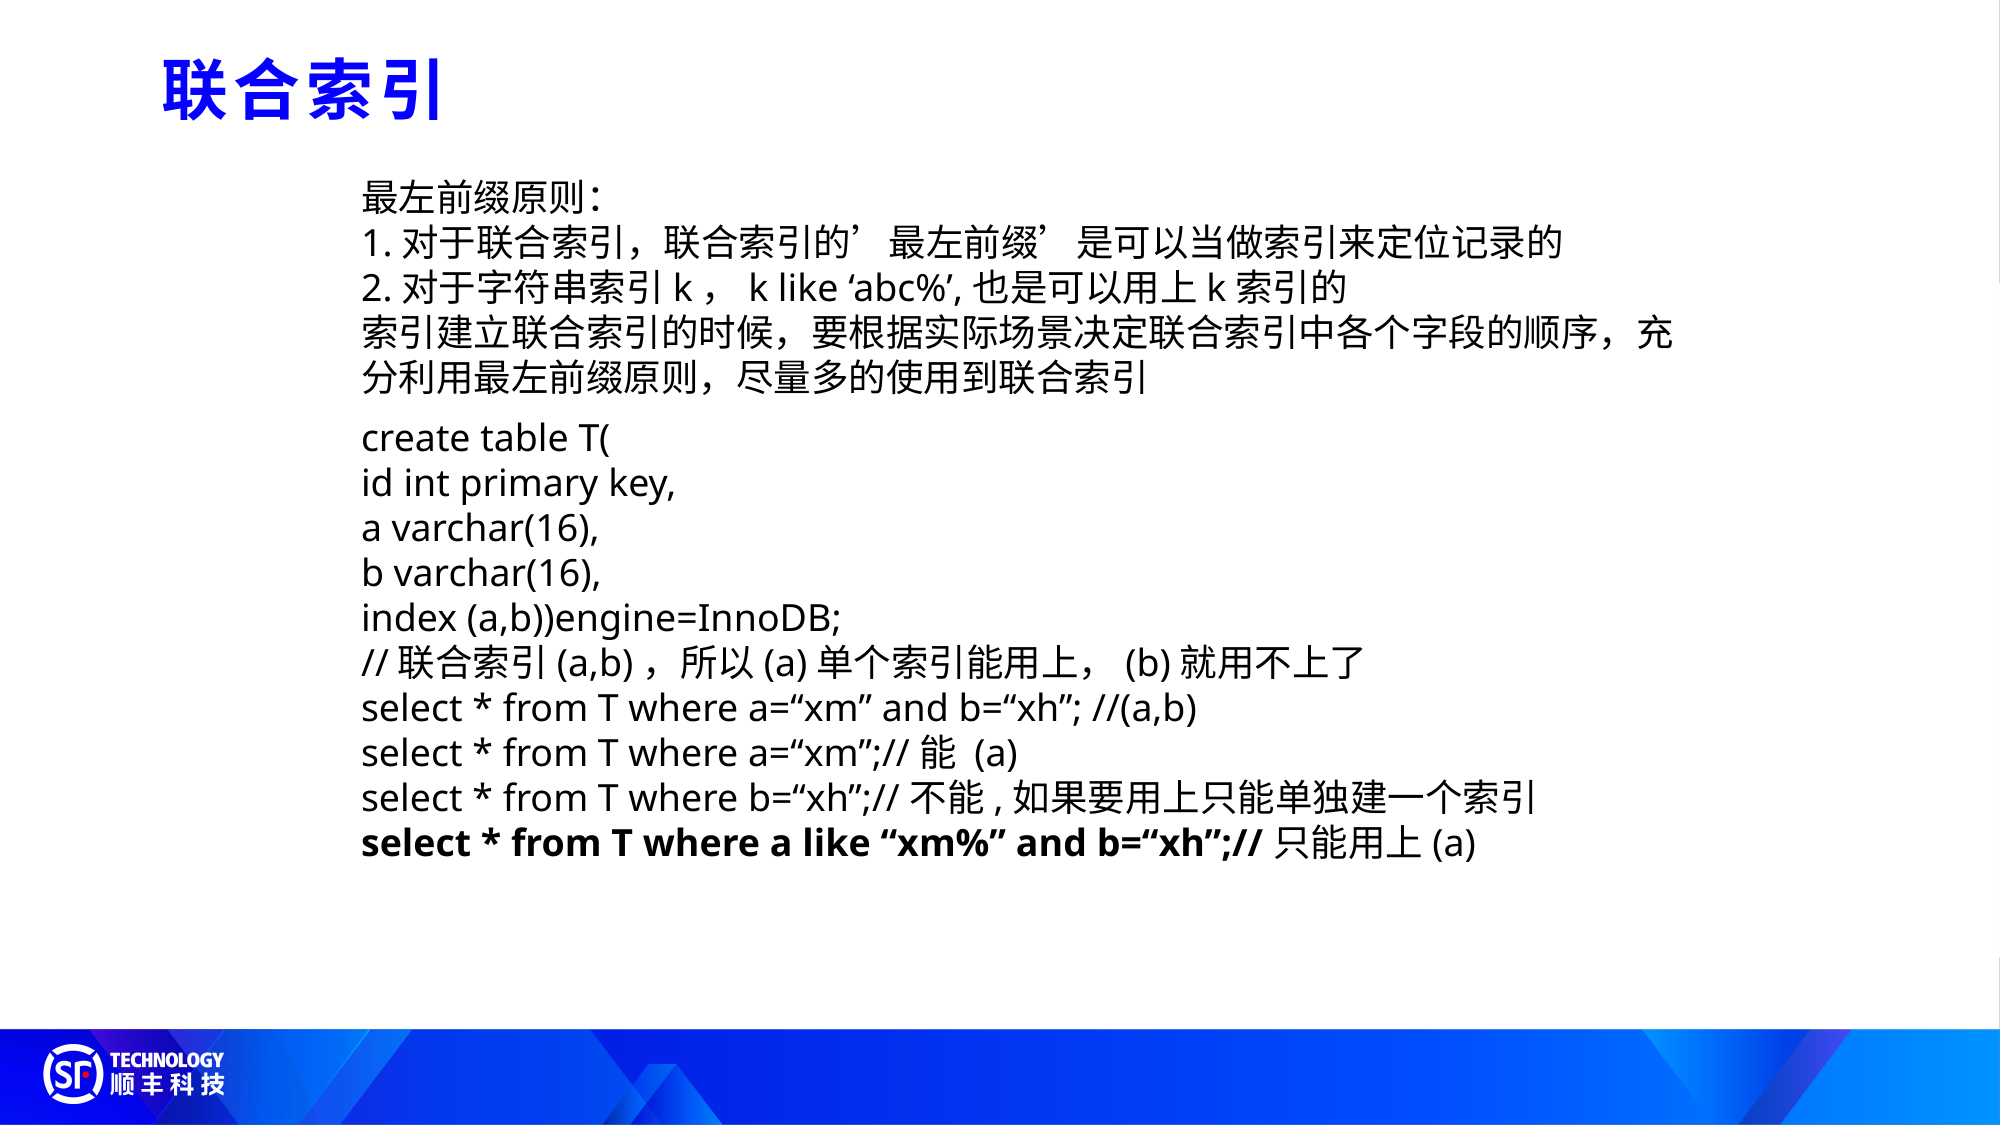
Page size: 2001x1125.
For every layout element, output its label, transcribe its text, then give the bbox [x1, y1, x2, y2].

picture [0, 0, 2000, 1125]
text_box 最左前缀原则： 1.对于联合索引，联合索引的’最左前缀’是可以当做索引来定位记录的 2.对于字符串索引k，k like ‘abc%’,也是可以用上k索引的 索引建立联合索引的时候，要根据实际场景决定联合索引中各个字段的顺序，充分利用最左前缀原则，尽量多的使用到联合索引 [346, 166, 1708, 407]
text_box create table T( id int primary key, a varchar(16), b varchar(16), index (a,b))engine=InnoDB; //联合索引(a,b)，所以(a)单个索引能用上，(b)就用不上了 select * from T where a=“xm” and b=“xh”; //(a,b) select * from T where a=“xm”;//能 (a) select * from T where b=“xh”;//不能,如果要用上只能单独建一个索引 select * from T where a like “xm%” and b=“xh”;//只能用上(a) [346, 406, 1653, 961]
text_box 联合索引 [146, 41, 1103, 136]
